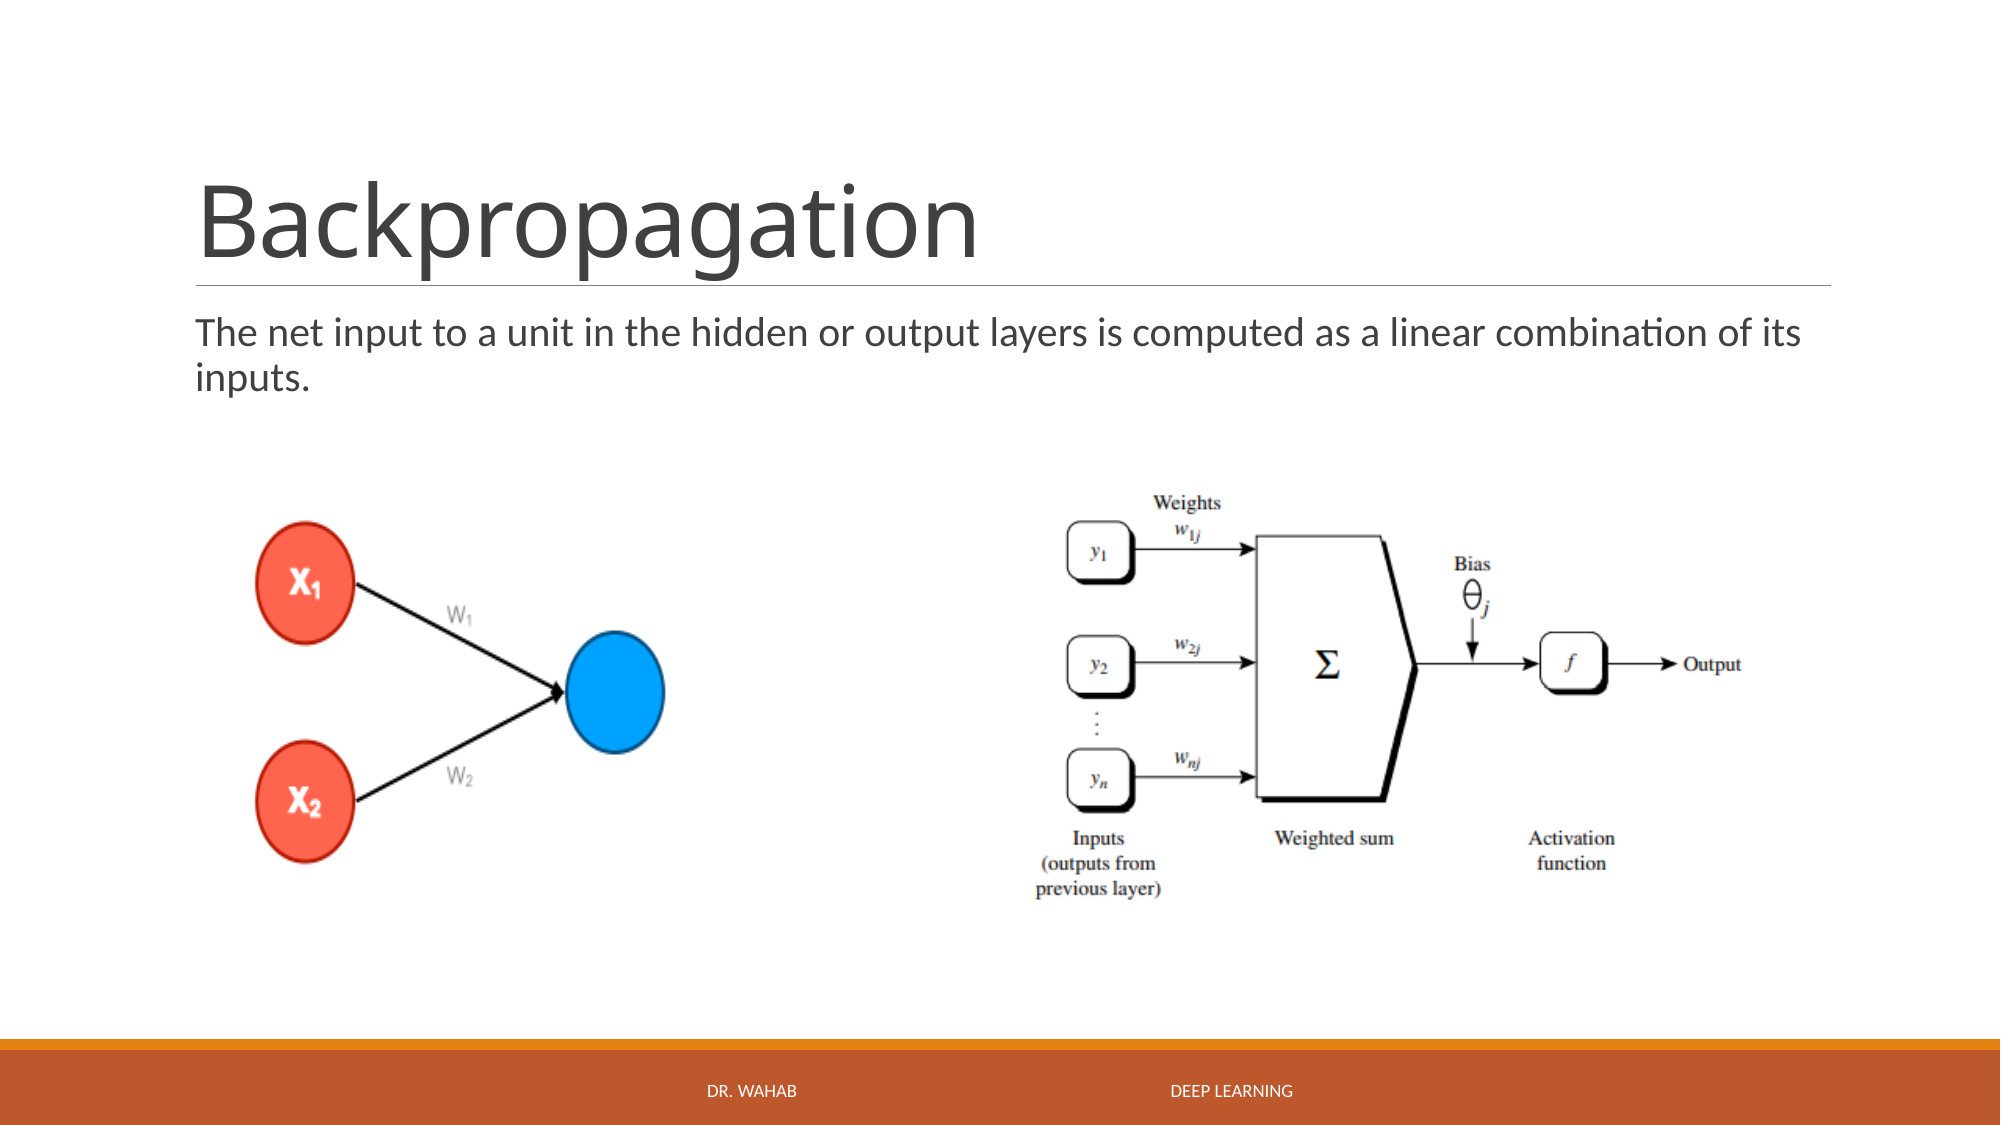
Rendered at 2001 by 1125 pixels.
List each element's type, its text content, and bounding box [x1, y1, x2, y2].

picture [73, 422, 848, 964]
title Backpropagation [180, 47, 1830, 285]
footer DR. WAHAB Deep Learning [604, 1059, 1396, 1120]
list The net input to a unit in the hidden or output layers is computed as a linear combination of its inputs. [180, 302, 1830, 963]
picture [953, 472, 1799, 914]
